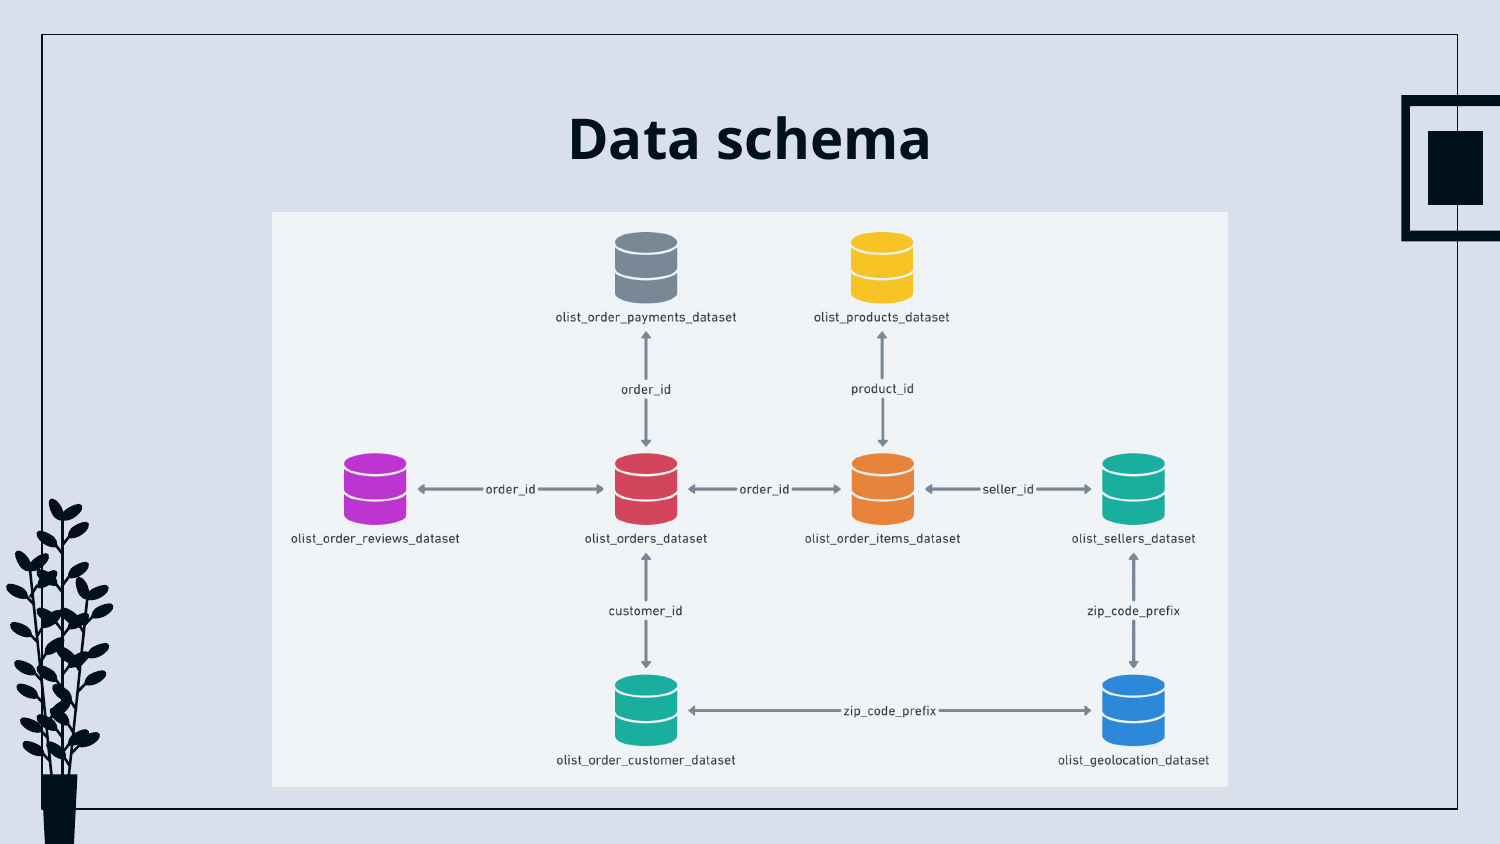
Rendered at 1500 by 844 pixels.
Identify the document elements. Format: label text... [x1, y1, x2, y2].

title Data schema [118, 88, 1382, 183]
picture [272, 212, 1228, 787]
